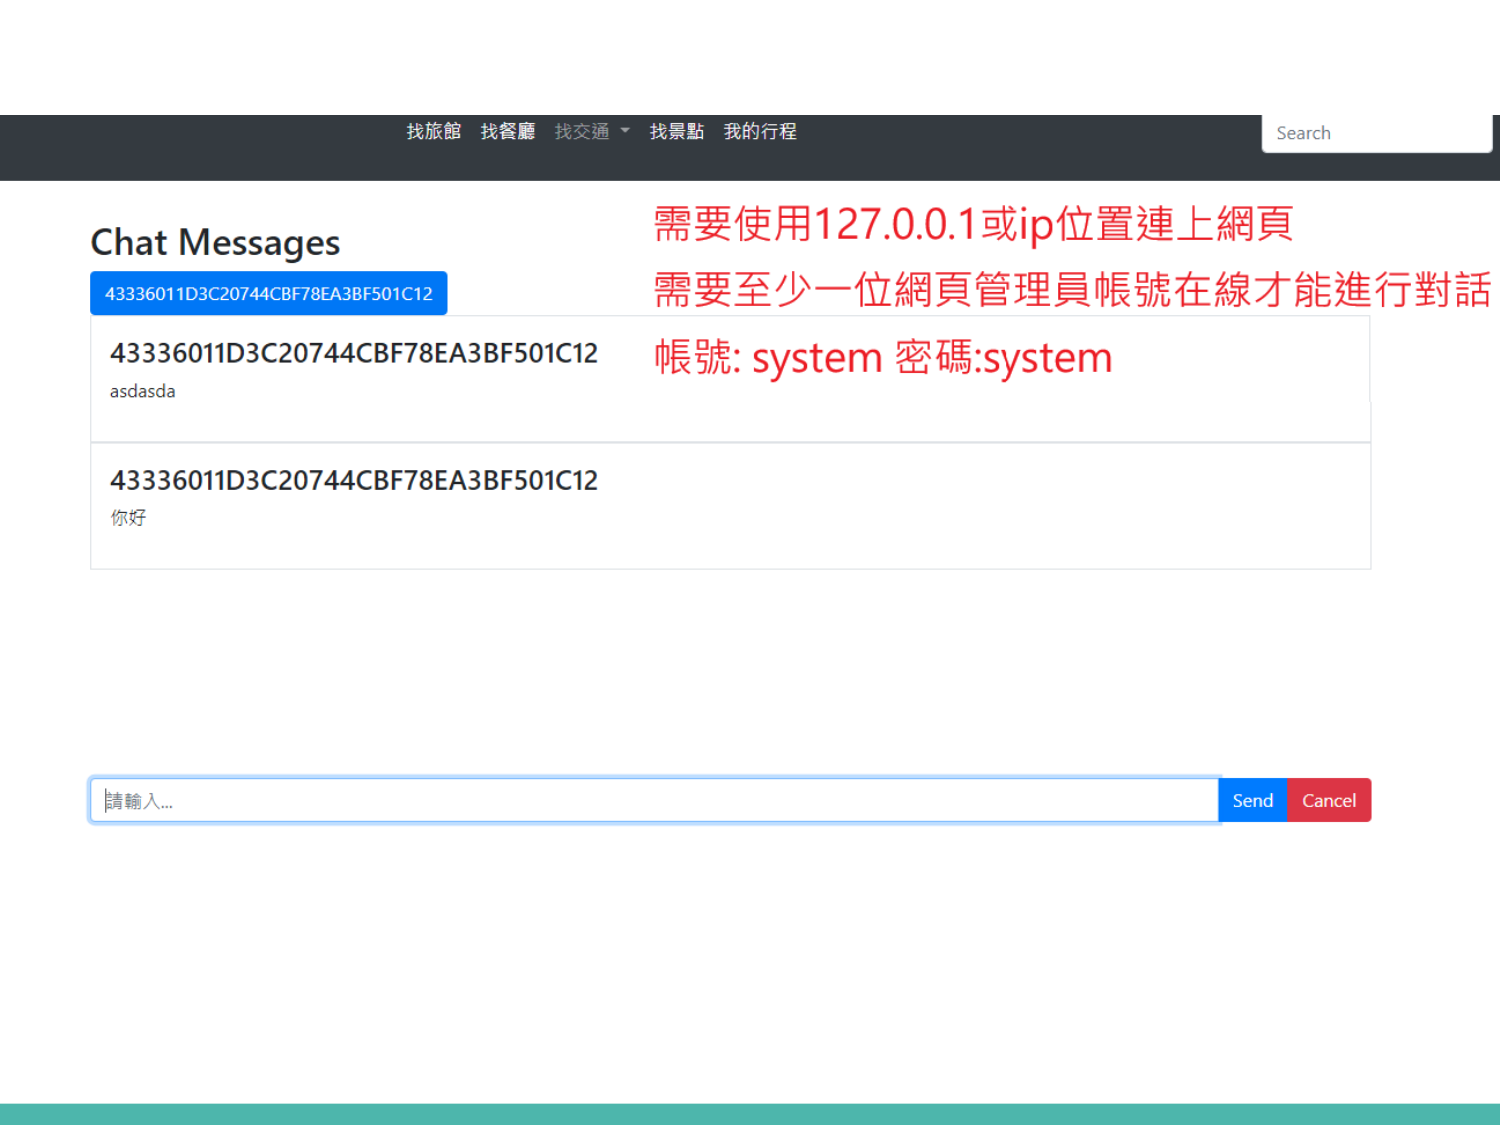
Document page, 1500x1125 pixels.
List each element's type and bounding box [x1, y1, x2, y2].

picture [0, 114, 1500, 954]
